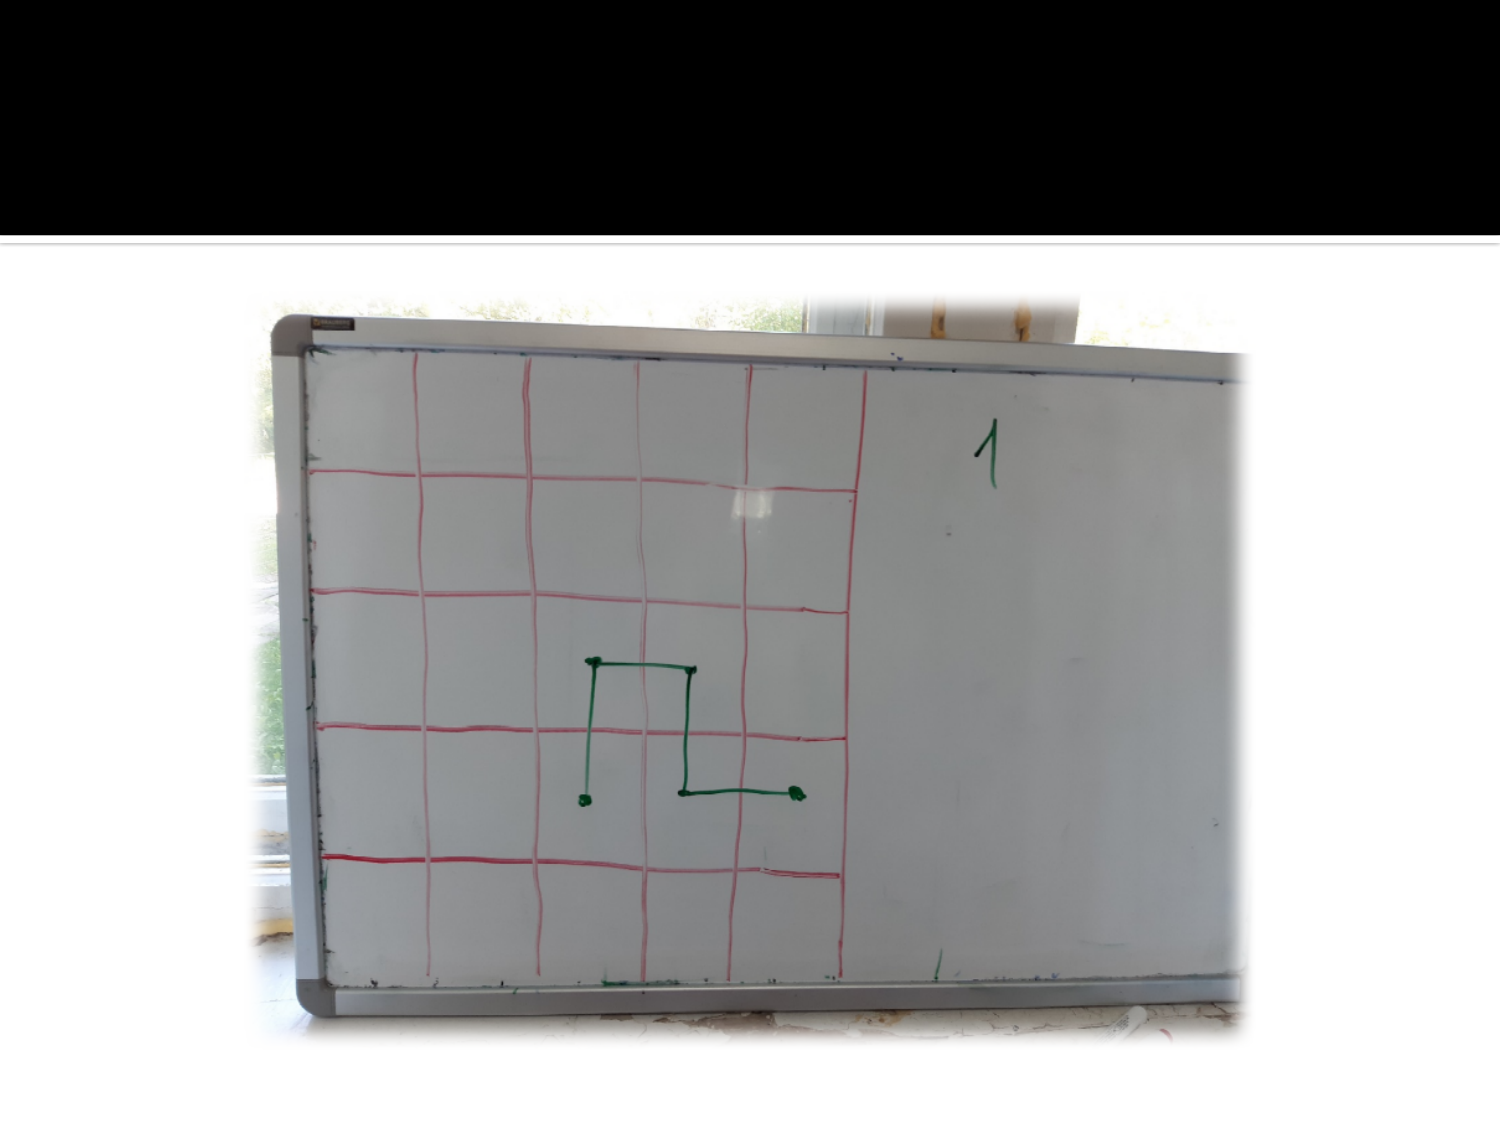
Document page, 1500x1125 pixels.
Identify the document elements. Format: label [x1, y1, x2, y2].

list [244, 291, 1256, 1050]
